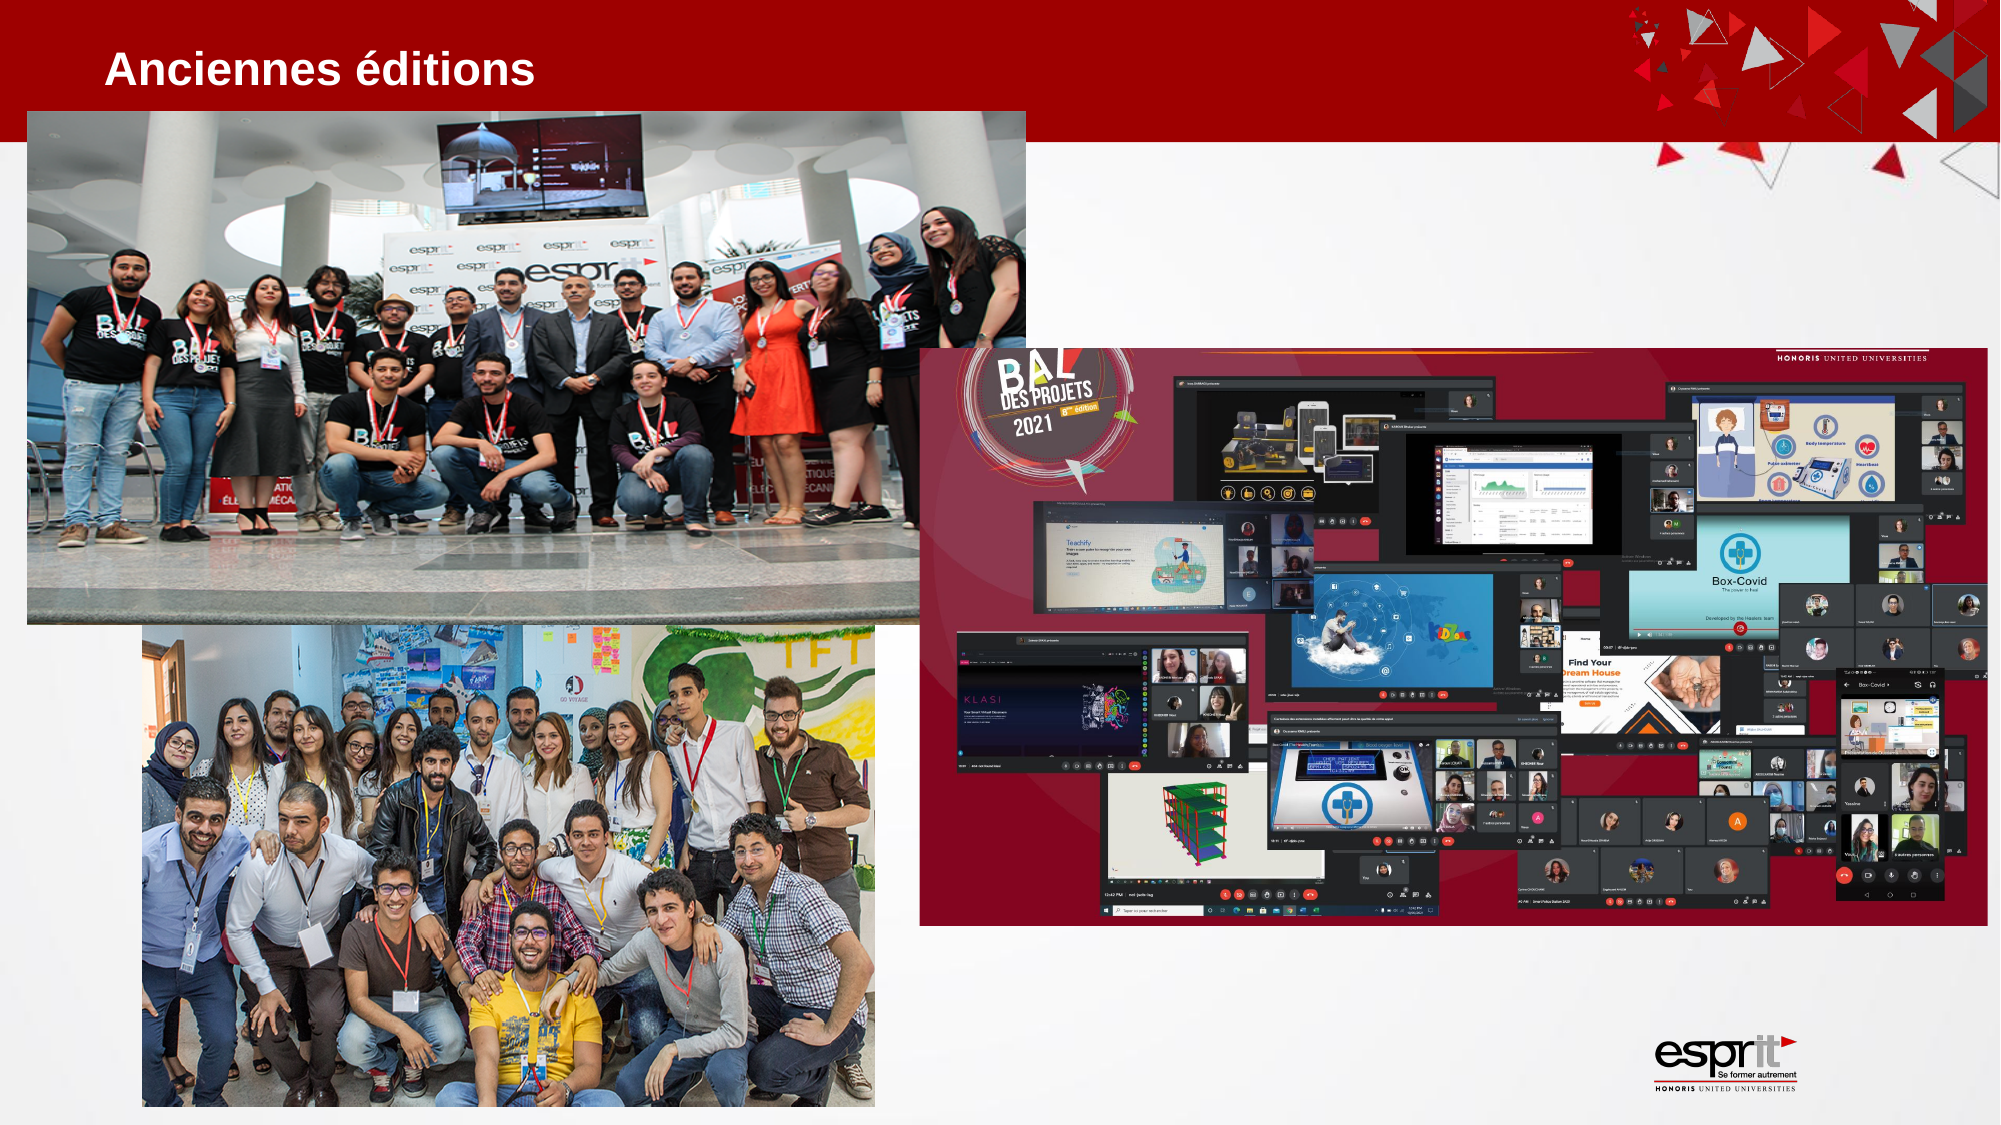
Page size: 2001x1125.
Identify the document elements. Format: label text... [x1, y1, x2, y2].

picture [0, 0, 2001, 1125]
text_box [0, 0, 1624, 143]
text_box Anciennes éditions [83, 18, 1339, 113]
text_box [1991, 0, 2000, 143]
